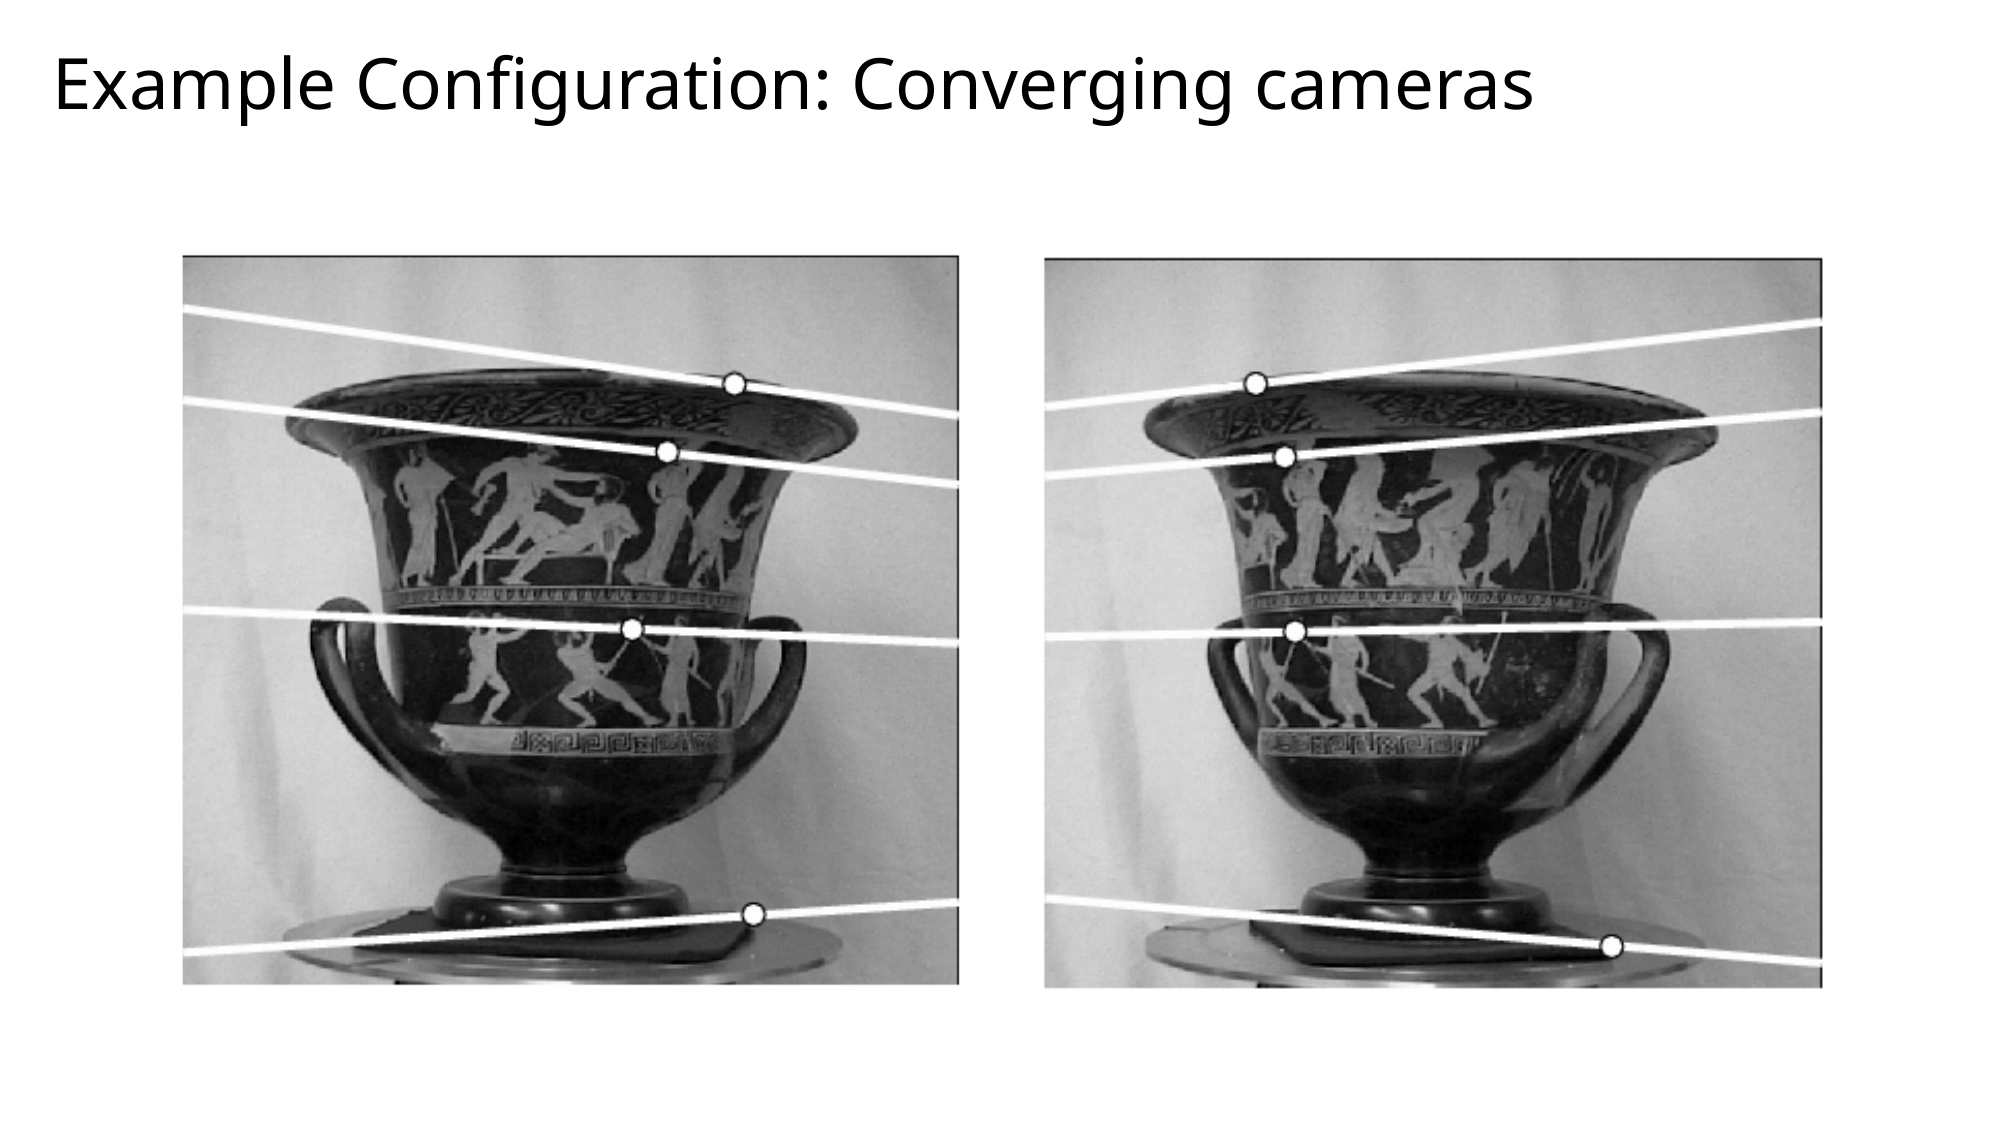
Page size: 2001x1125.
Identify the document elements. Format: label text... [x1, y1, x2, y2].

picture [987, 240, 1829, 1030]
picture [124, 237, 966, 1027]
title Example Configuration: Converging cameras [37, 12, 1963, 151]
